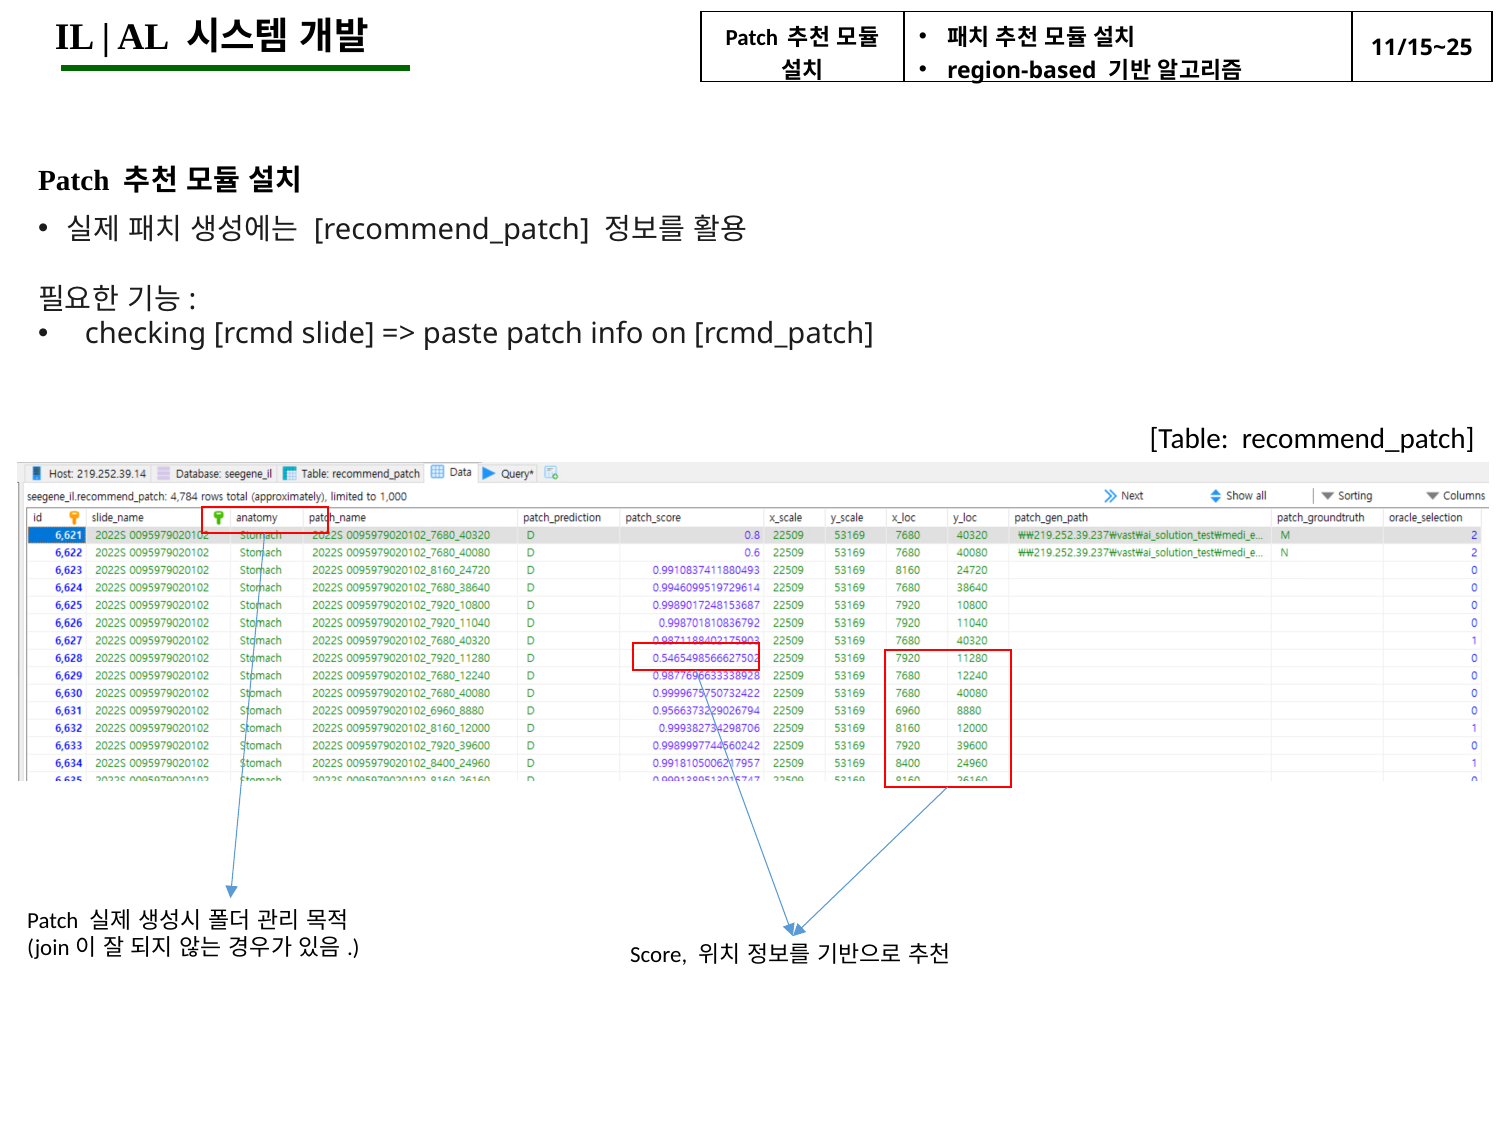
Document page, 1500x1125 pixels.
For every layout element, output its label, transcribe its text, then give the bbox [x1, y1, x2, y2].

table_header 패치 추천 모듈 설치 region-based 기반 알고리즘 [905, 12, 1351, 81]
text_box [792, 786, 948, 937]
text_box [695, 670, 793, 937]
picture [17, 462, 1489, 781]
table_header Patch 추천 모듈 설치 [702, 12, 903, 81]
table_header 11/15~25 [1353, 12, 1491, 81]
text_box [884, 781, 1012, 788]
text_box 실제 패치 생성에는 [recommend_patch] 정보를 활용 필요한 기능: checking [rcmd slide] => paste patch info on [rcmd_patch] [23, 202, 1078, 393]
text_box Patch 실제 생성시 폴더 관리 목적 (join이 잘 되지 않는 경우가 있음.) [12, 898, 449, 968]
text_box IL | AL 시스템 개발 [40, 4, 1085, 65]
text_box Patch 추천 모듈 설치 [23, 136, 1418, 204]
text_box Score, 위치 정보를 기반으로 추천 [615, 931, 1219, 974]
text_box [230, 533, 265, 899]
text_box [Table: recommend_patch] [1093, 411, 1500, 462]
